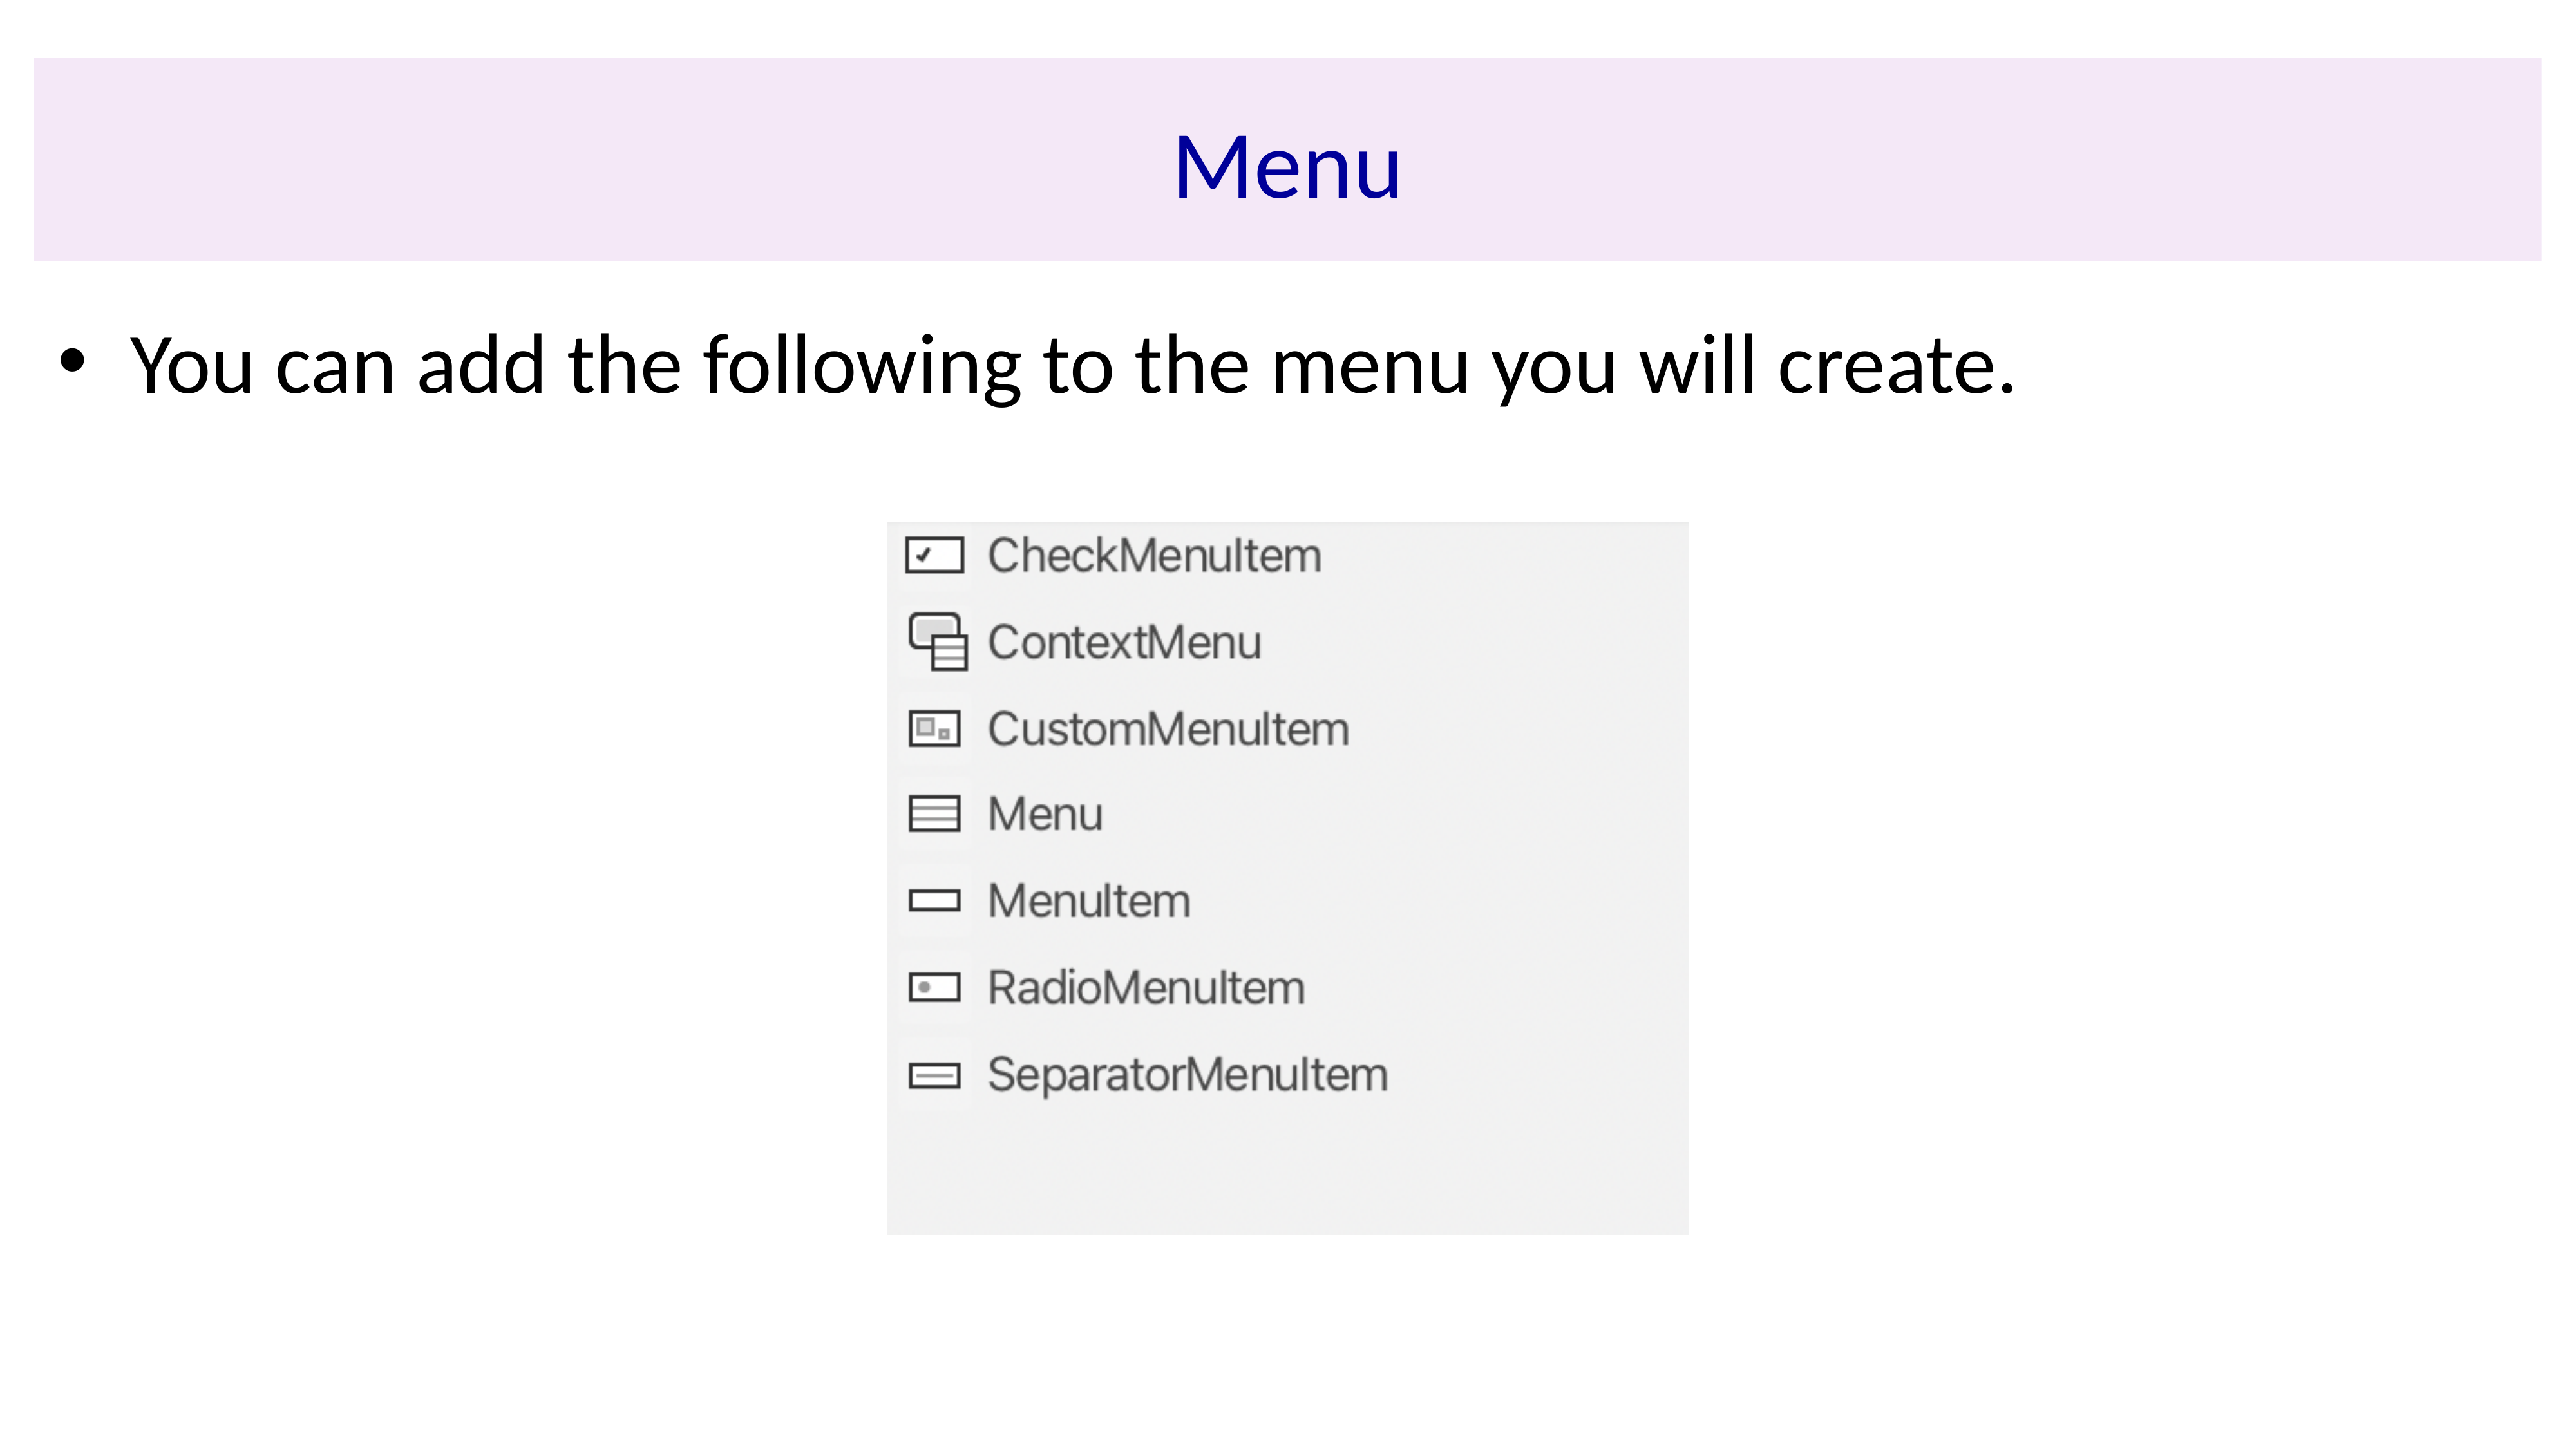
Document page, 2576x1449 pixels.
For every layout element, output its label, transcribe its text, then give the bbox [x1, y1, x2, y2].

picture [887, 522, 1689, 1235]
list You can add the following to the menu you will create. [48, 298, 2539, 1409]
title Menu [34, 58, 2542, 261]
